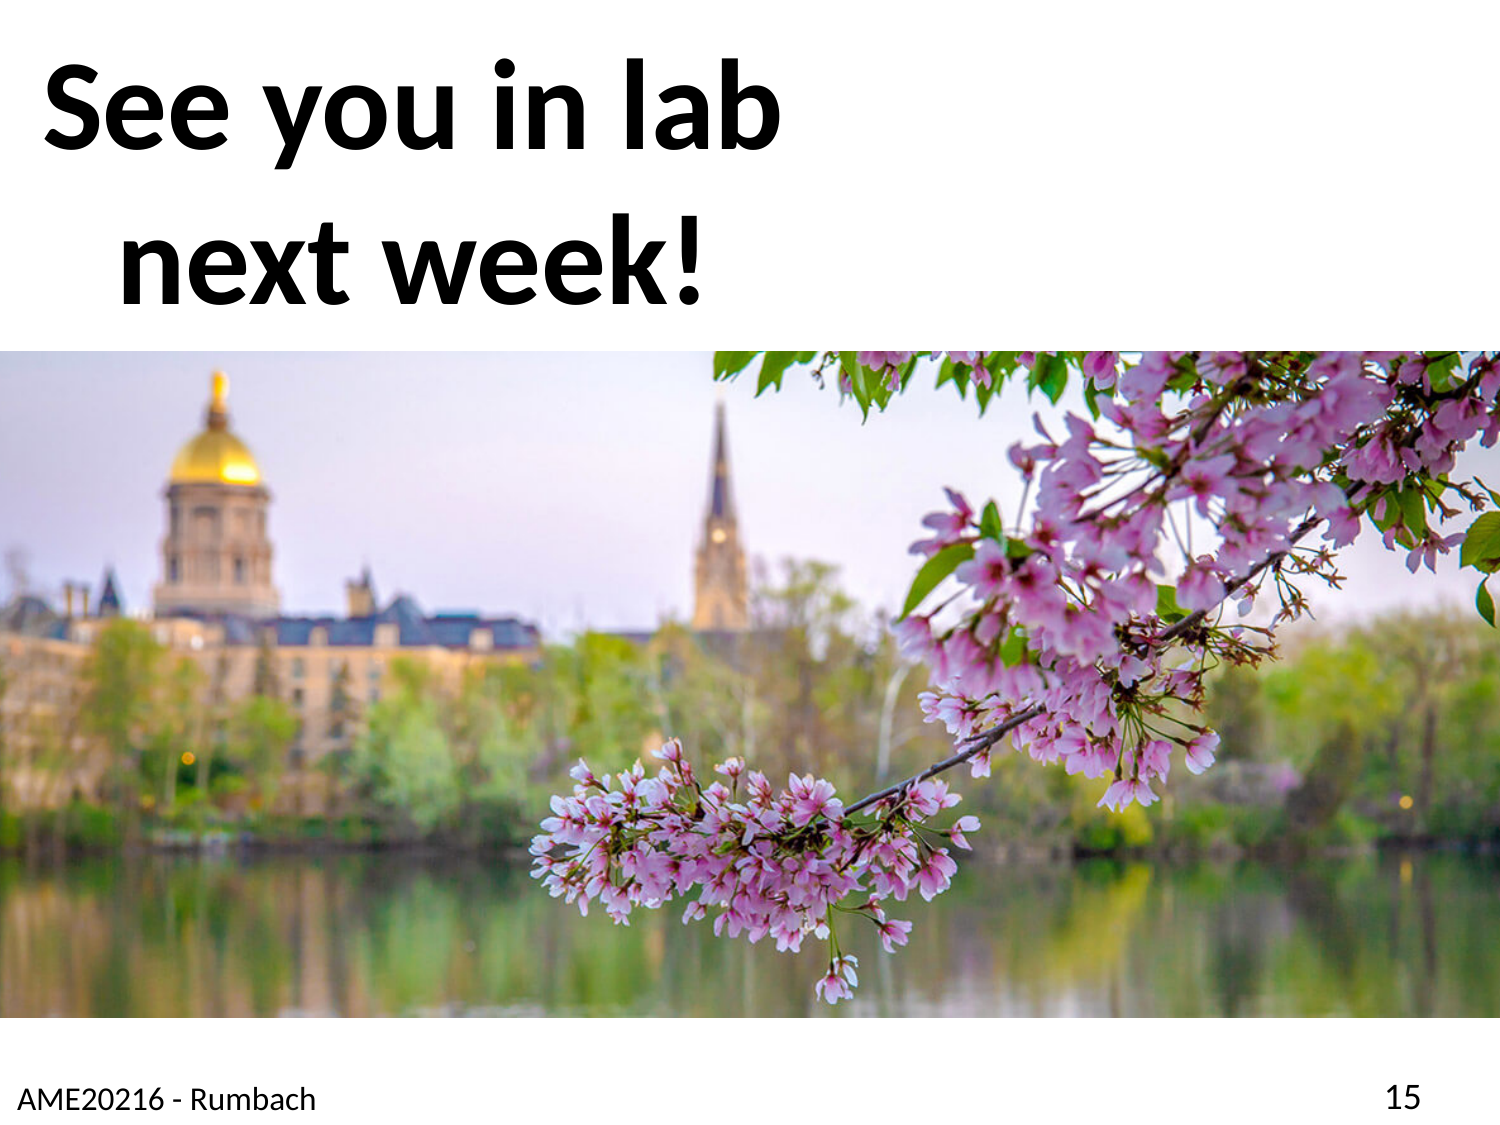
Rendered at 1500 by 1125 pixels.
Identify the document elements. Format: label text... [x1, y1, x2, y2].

title See you in lab next week! [0, 0, 828, 349]
picture [0, 350, 1500, 1018]
